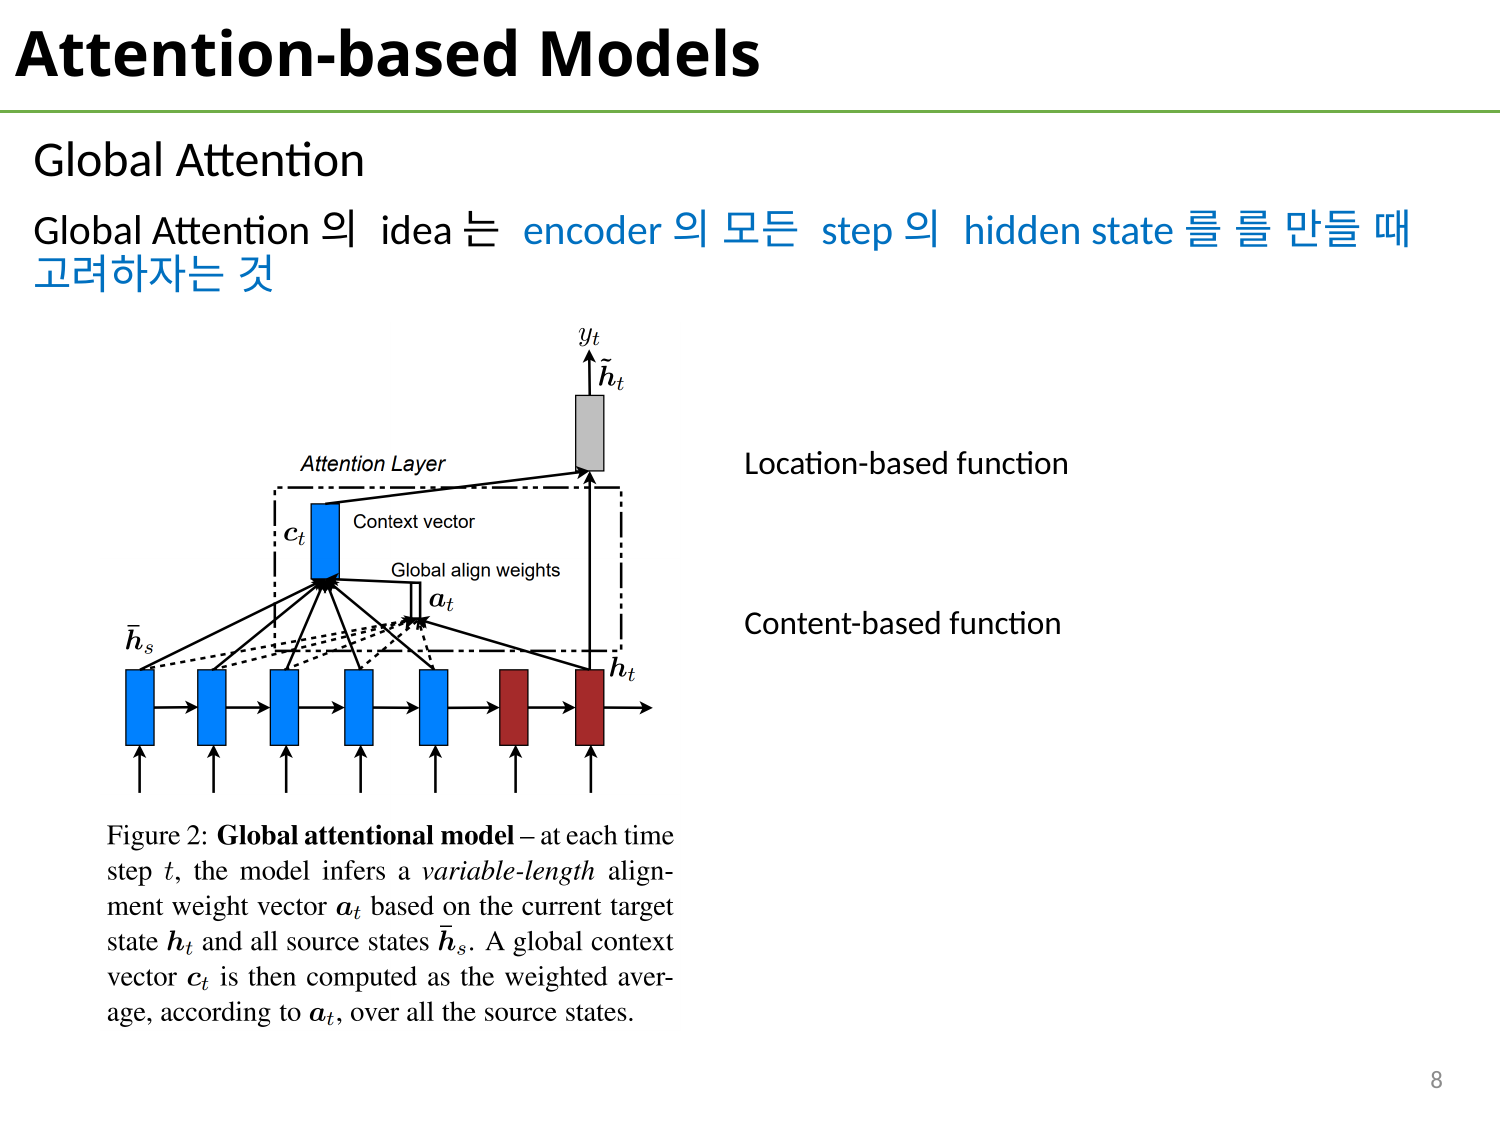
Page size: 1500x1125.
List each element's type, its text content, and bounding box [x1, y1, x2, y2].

picture [100, 322, 681, 1031]
title Attention-based Models [0, 0, 1500, 112]
slide_number 8 [1120, 1048, 1459, 1109]
